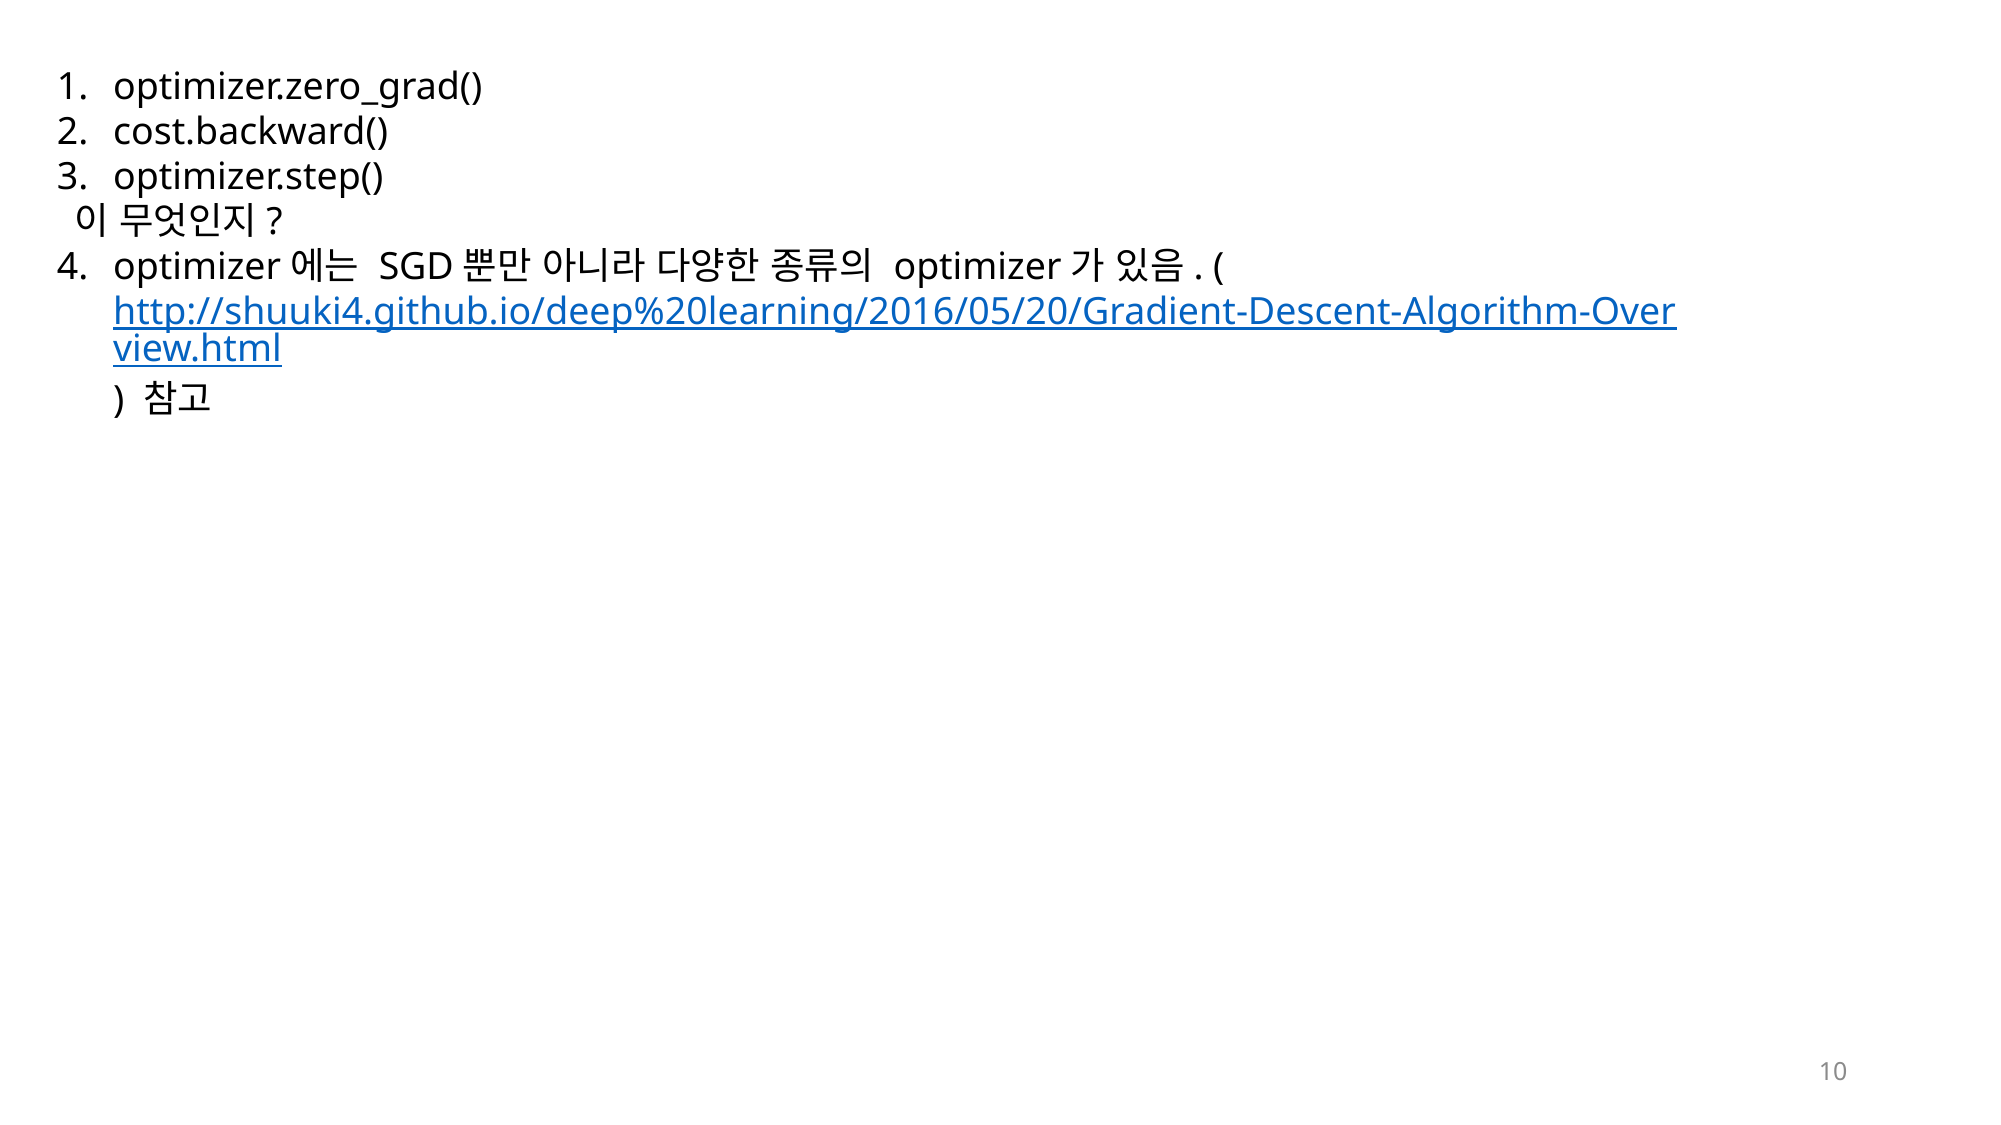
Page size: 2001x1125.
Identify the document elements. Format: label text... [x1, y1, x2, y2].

text_box optimizer.zero_grad() cost.backward() optimizer.step() 이 무엇인지? optimizer에는 SGD뿐만 아니라 다양한 종류의 optimizer가 있음. (http://shuuki4.github.io/deep%20learning/2016/05/20/Gradient-Descent-Algorithm-Overview.html) 참고 [42, 54, 1705, 480]
slide_number 10 [1412, 1042, 1863, 1103]
